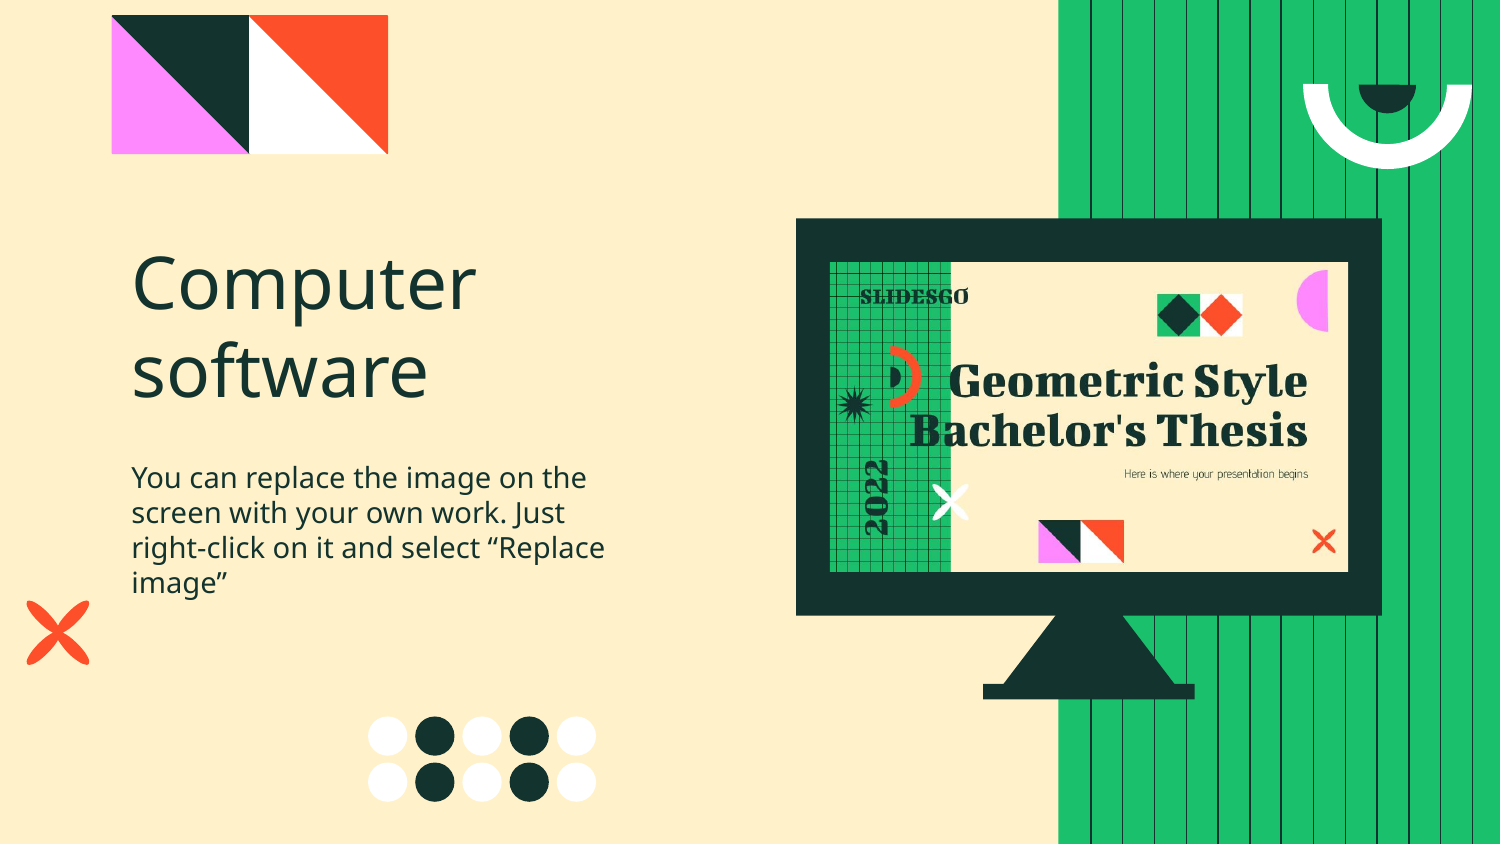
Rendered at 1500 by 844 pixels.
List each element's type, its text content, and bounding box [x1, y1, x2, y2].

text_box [795, 218, 1383, 700]
picture [829, 261, 1349, 572]
title Computer software [116, 222, 702, 419]
subtitle You can replace the image on the screen with your own work. Just right-click on it and select “Replace image” [116, 444, 659, 622]
